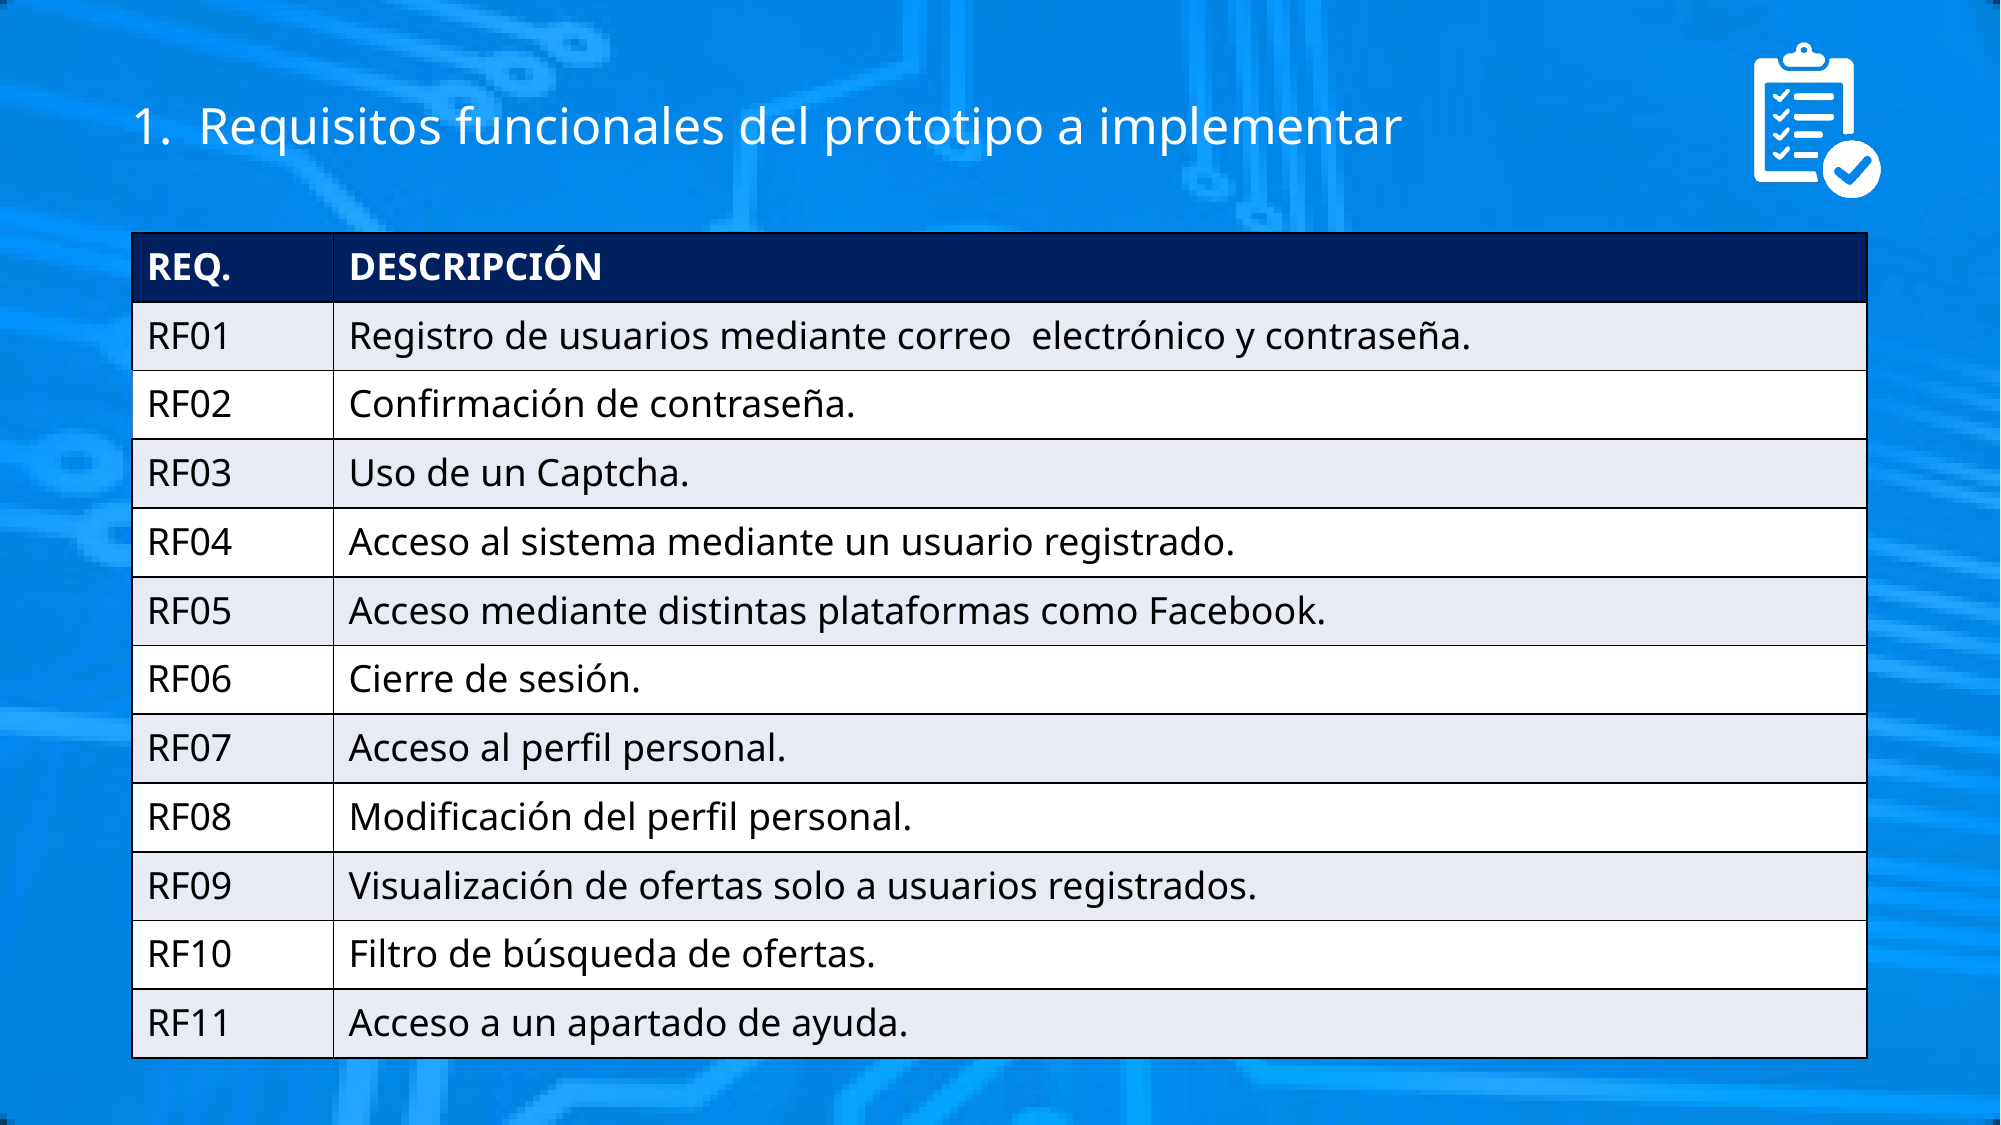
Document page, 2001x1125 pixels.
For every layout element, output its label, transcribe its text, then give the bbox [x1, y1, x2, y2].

table_cell Modificación del perfil personal. [334, 784, 1866, 851]
table_cell RF04 [133, 509, 333, 576]
table_cell RF08 [133, 784, 333, 851]
table_cell Cierre de sesión. [334, 646, 1866, 713]
table_header DESCRIPCIÓN [334, 234, 1866, 301]
table_cell Filtro de búsqueda de ofertas. [334, 921, 1866, 988]
table_cell RF01 [133, 303, 333, 370]
table_cell RF07 [133, 715, 333, 782]
table_cell Confirmación de contraseña. [334, 371, 1866, 438]
table_cell RF05 [133, 578, 333, 645]
table_cell Registro de usuarios mediante correo electrónico y contraseña. [334, 303, 1866, 370]
table_cell Acceso a un apartado de ayuda. [334, 990, 1866, 1057]
table_cell Uso de un Captcha. [334, 440, 1866, 507]
table_header REQ. [133, 234, 333, 301]
table_cell Visualización de ofertas solo a usuarios registrados. [334, 853, 1866, 920]
picture [0, 0, 2001, 1125]
table_cell Acceso mediante distintas plataformas como Facebook. [334, 578, 1866, 645]
table_cell RF02 [133, 371, 333, 438]
table_cell RF06 [133, 646, 333, 713]
table_cell RF03 [133, 440, 333, 507]
table_cell Acceso al perfil personal. [334, 715, 1866, 782]
table_cell RF10 [133, 921, 333, 988]
text_box 1. Requisitos funcionales del prototipo a implementar [116, 86, 1792, 207]
table_cell RF09 [133, 853, 333, 920]
table_cell RF11 [133, 990, 333, 1057]
table_cell Acceso al sistema mediante un usuario registrado. [334, 509, 1866, 576]
